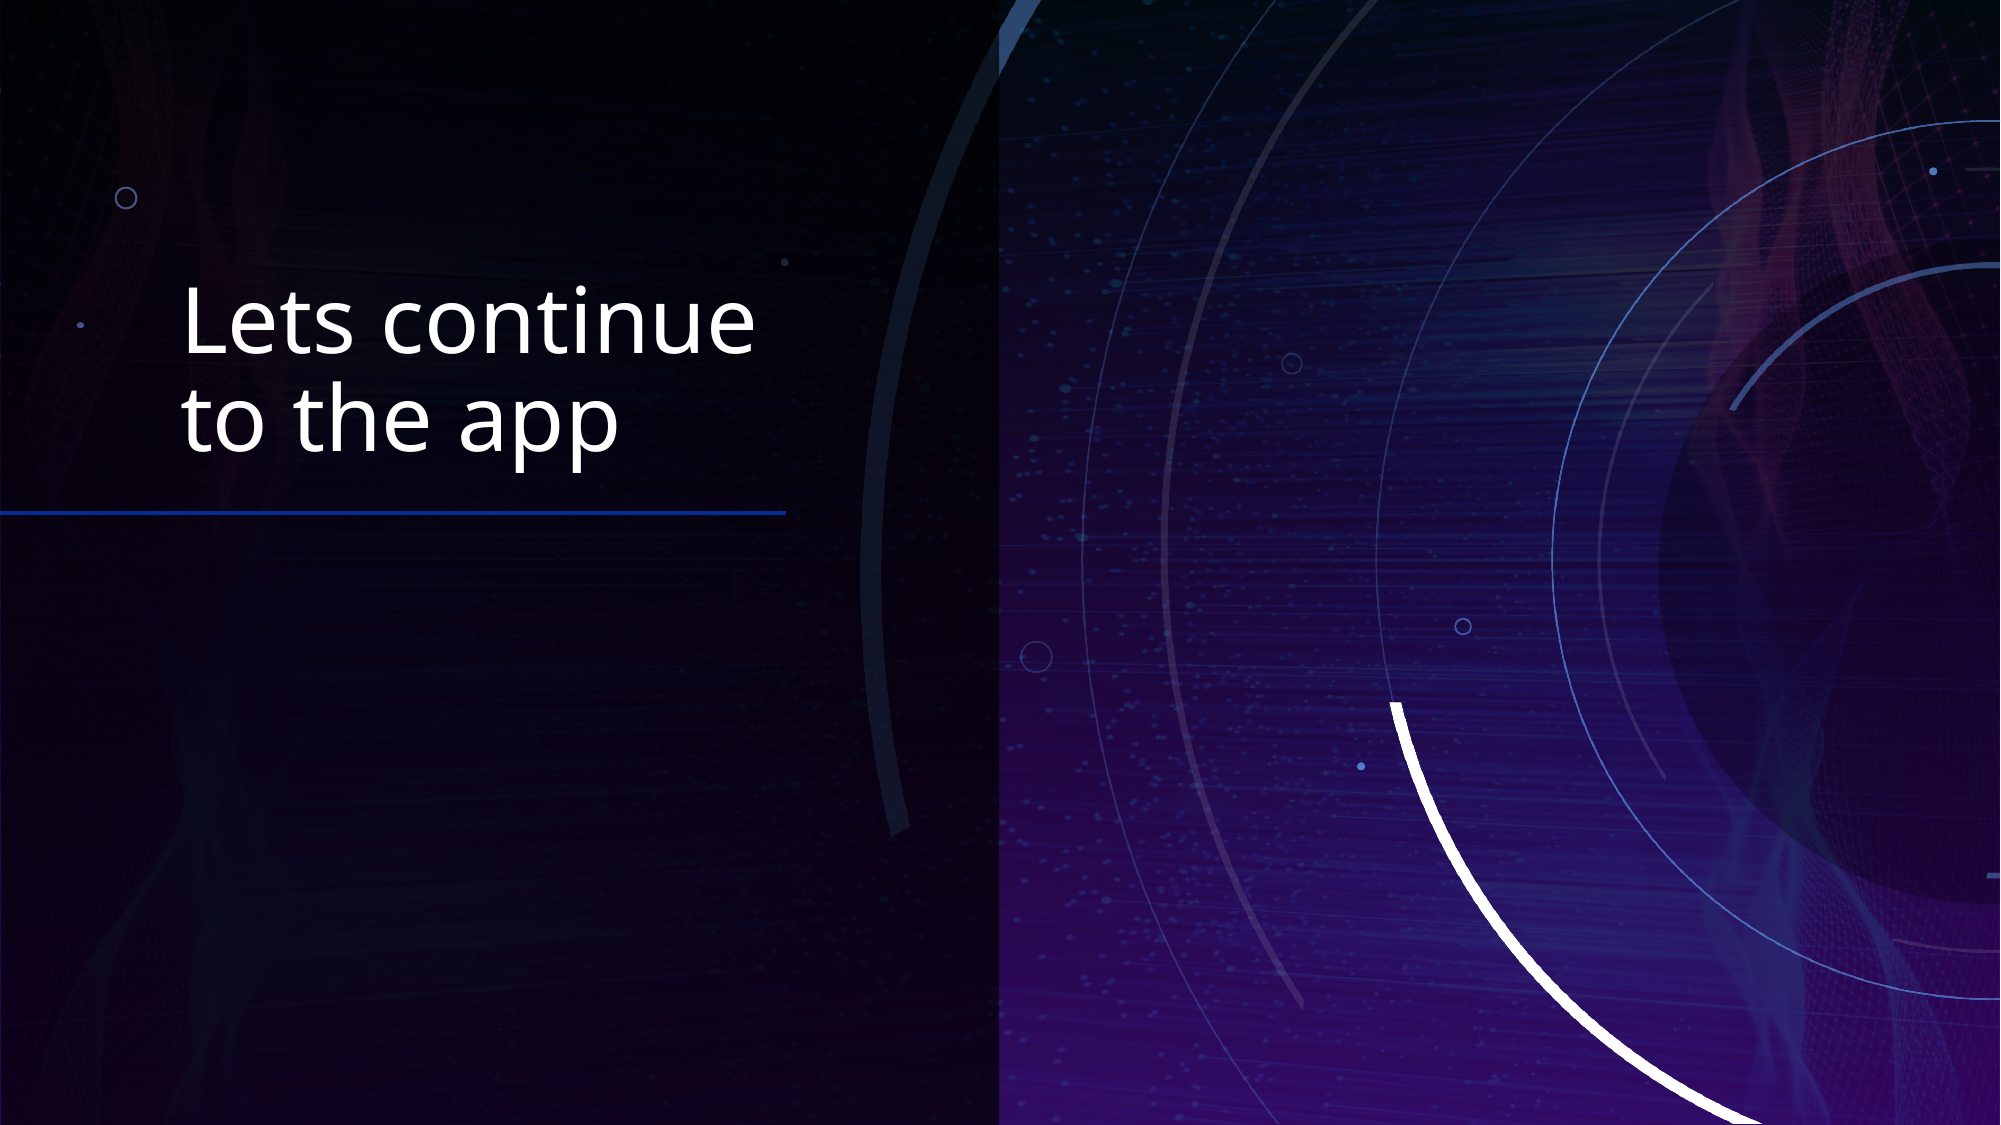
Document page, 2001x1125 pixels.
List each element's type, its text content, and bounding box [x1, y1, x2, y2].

picture [731, 0, 2001, 1124]
title Lets continue to the app [165, 256, 784, 480]
